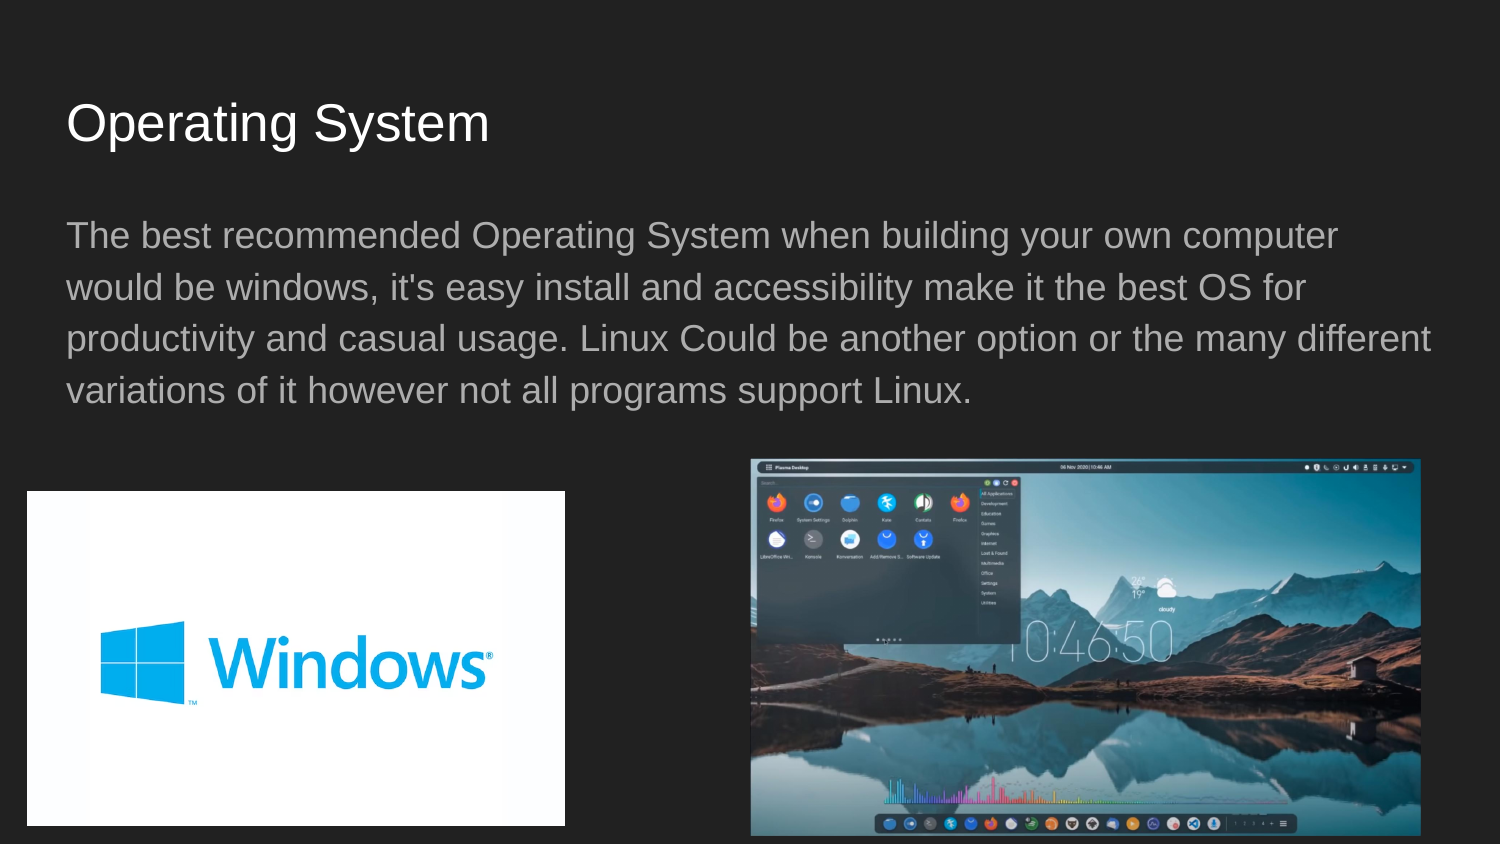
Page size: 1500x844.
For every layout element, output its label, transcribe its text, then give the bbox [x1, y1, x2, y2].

picture [27, 491, 565, 827]
list The best recommended Operating System when building your own computer would be windows, it's easy install and accessibility make it the best OS for productivity and casual usage. Linux Could be another option or the many different variations of it however not all programs support Linux. [51, 189, 1449, 750]
title Operating System [51, 72, 1449, 167]
picture [749, 458, 1421, 836]
